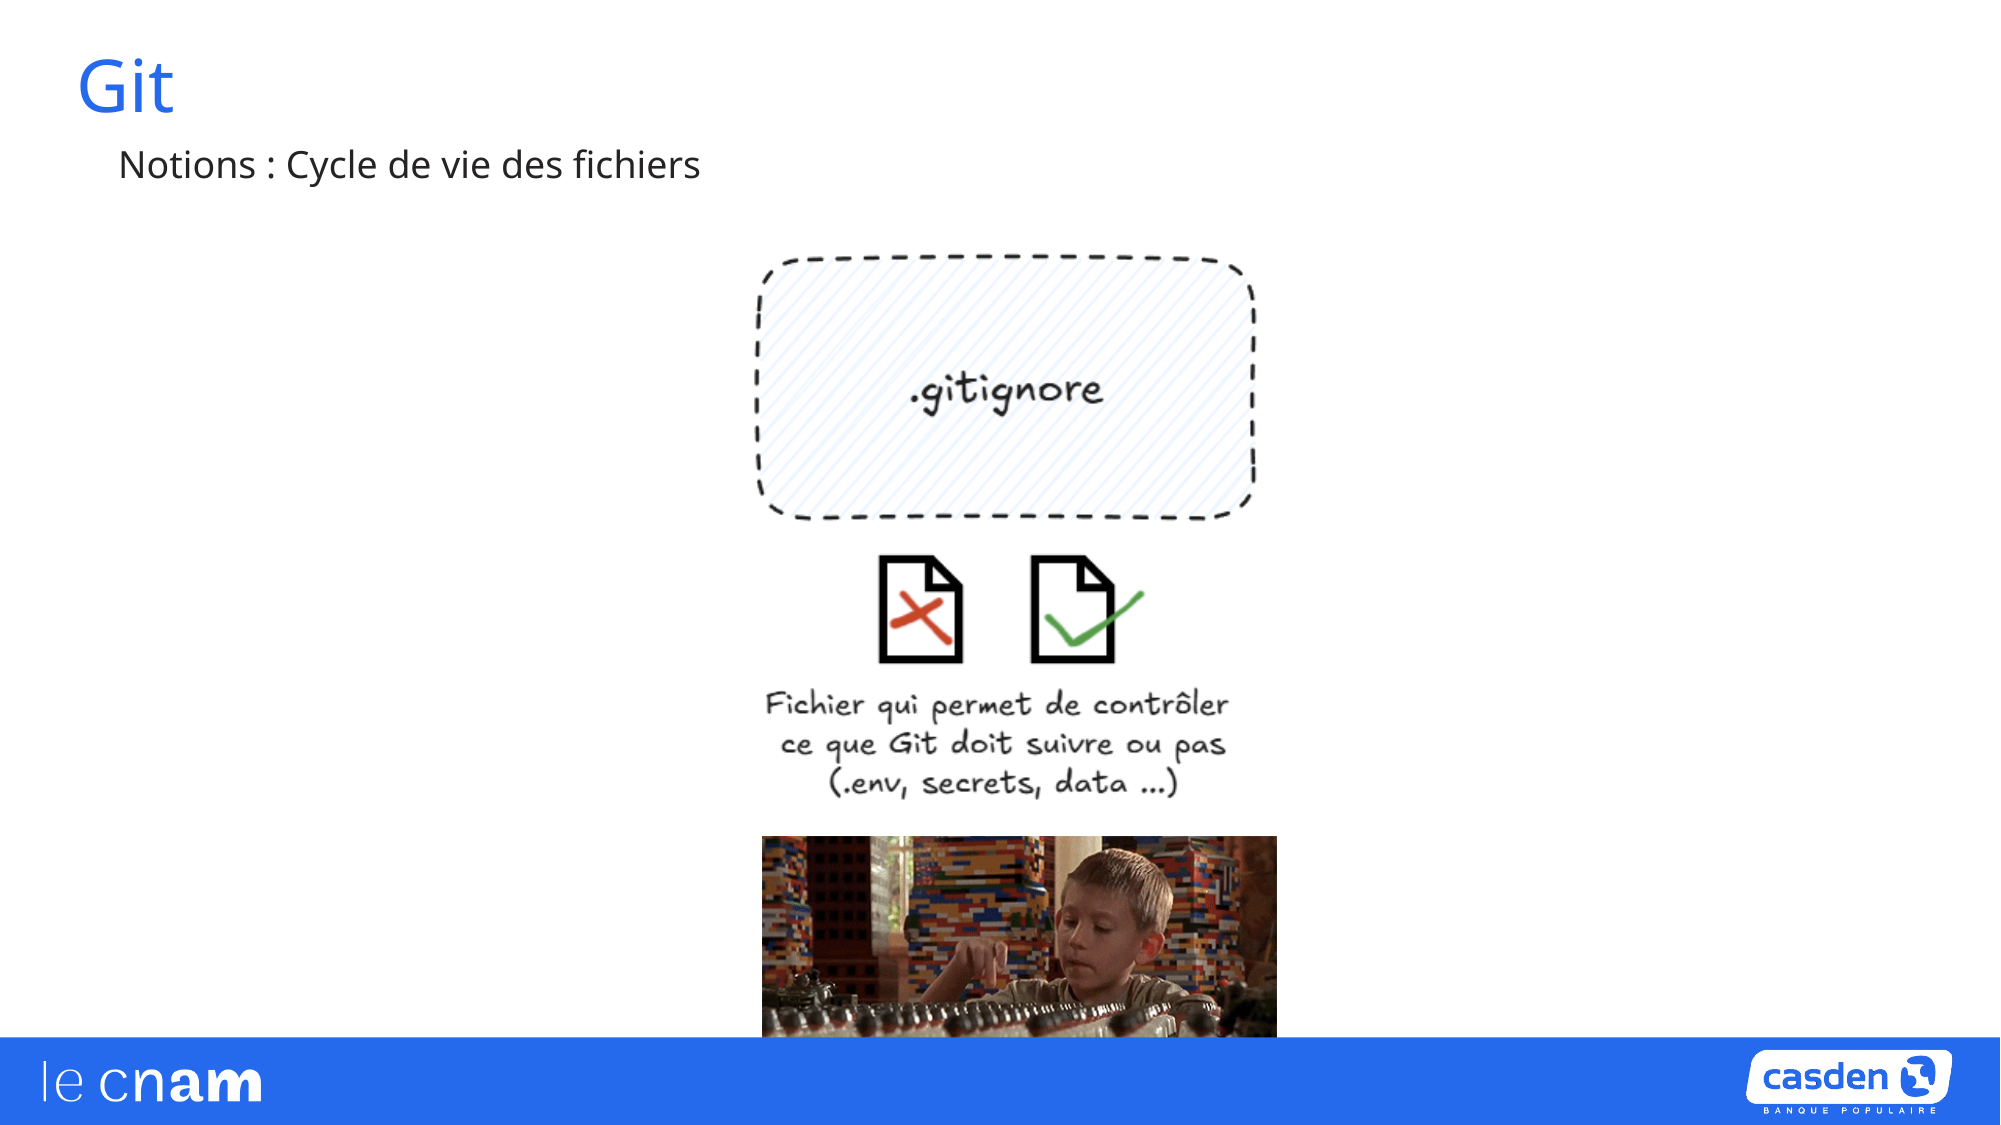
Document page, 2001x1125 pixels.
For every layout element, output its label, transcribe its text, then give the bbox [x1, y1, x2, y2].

picture [42, 1058, 262, 1104]
text_box [0, 1036, 761, 1125]
text_box [1277, 1036, 2000, 1125]
text_box Notions : Cycle de vie des fichiers [103, 136, 1086, 193]
picture [692, 237, 1308, 832]
text_box Git [61, 41, 1909, 136]
picture [761, 835, 1277, 1125]
picture [1742, 1042, 1958, 1120]
